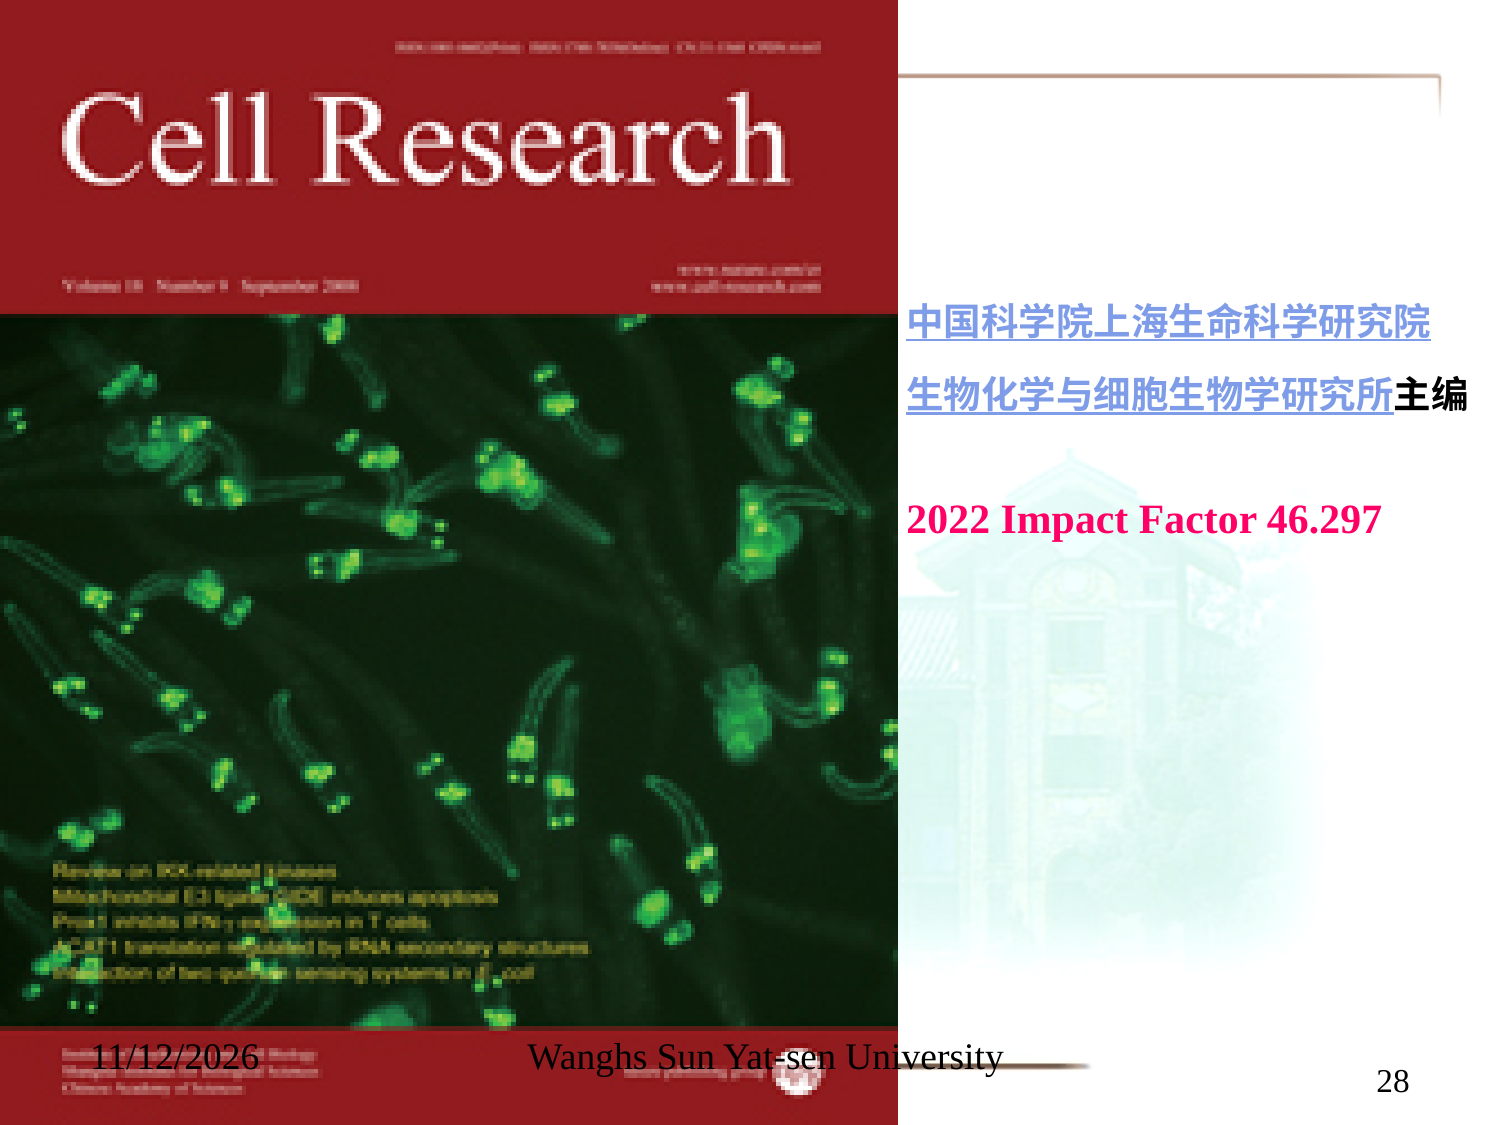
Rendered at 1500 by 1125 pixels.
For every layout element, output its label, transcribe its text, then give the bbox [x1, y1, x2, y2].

picture [0, 0, 1125, 1125]
text_box 中国科学院上海生命科学研究院 生物化学与细胞生物学研究所主编 2022 Impact Factor 46.297 [902, 290, 1500, 549]
slide_number 28 [1074, 1051, 1426, 1125]
footer Wanghs Sun Yat-sen University [902, 1024, 1102, 1103]
